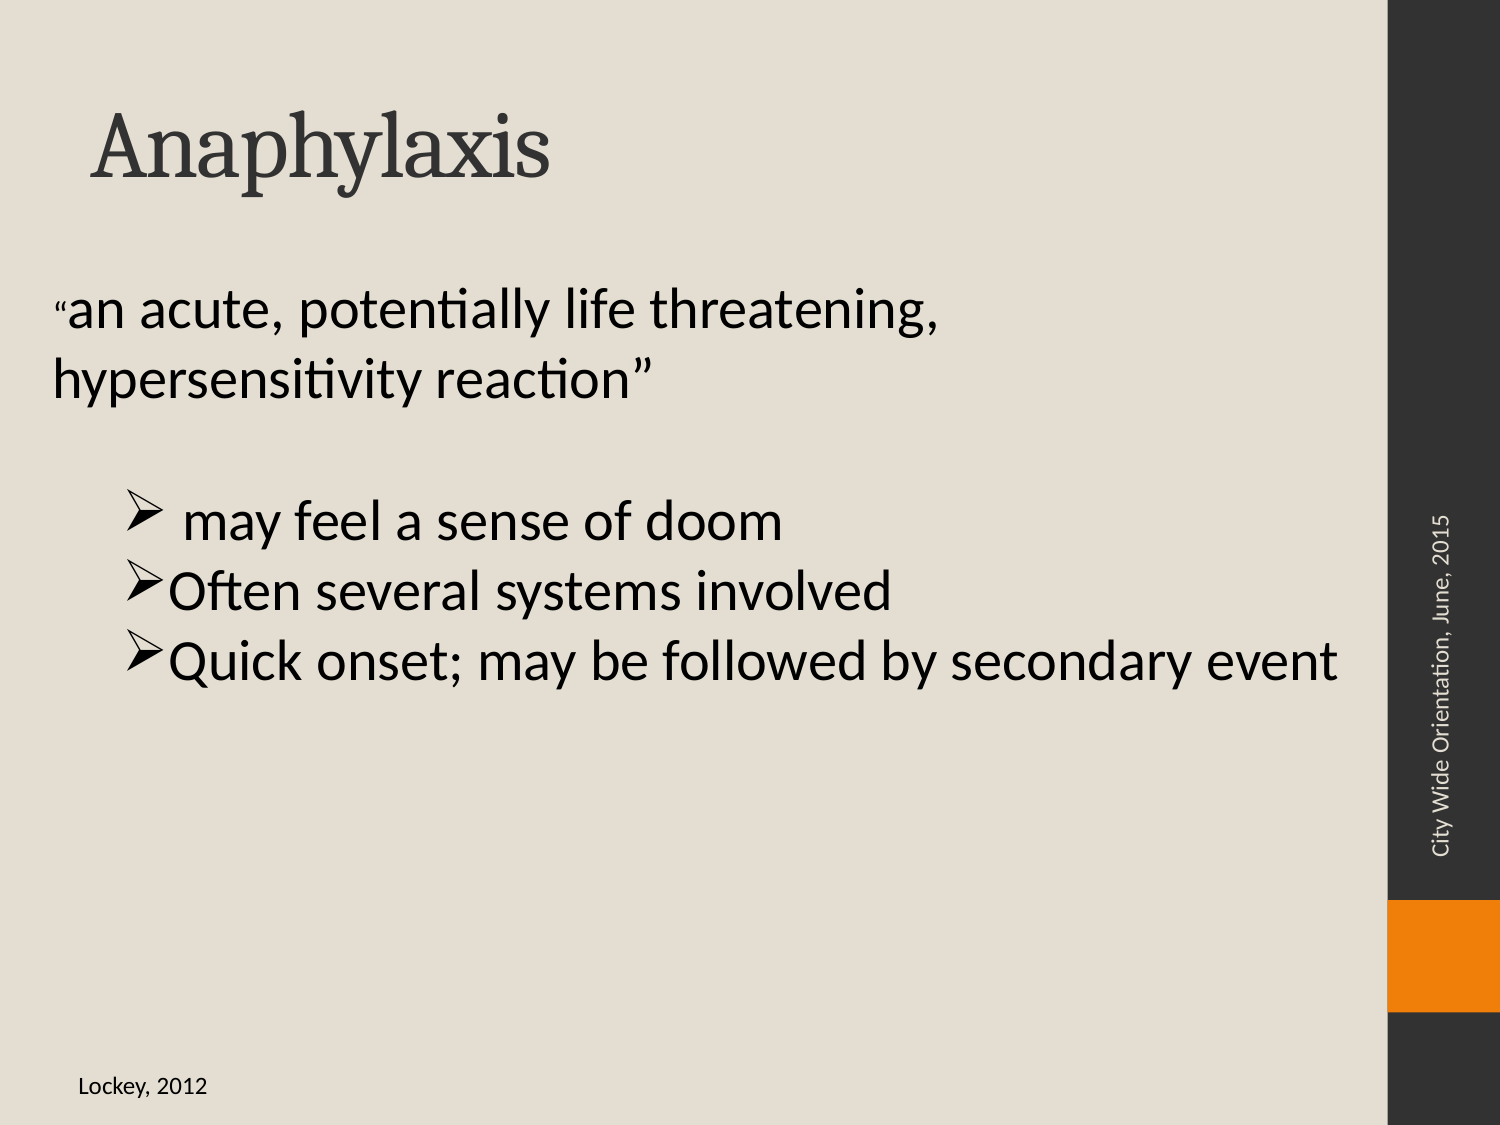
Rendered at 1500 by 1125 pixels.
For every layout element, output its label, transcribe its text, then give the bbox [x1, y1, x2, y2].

text_box may feel a sense of doom Often several systems involved Quick onset; may be followed by secondary event [107, 474, 1355, 770]
title Anaphylaxis [75, 45, 1325, 233]
text_box Lockey, 2012 [63, 1062, 223, 1108]
footer City Wide Orientation, June, 2015 [1408, 500, 1469, 889]
text_box “an acute, potentially life threatening, hypersensitivity reaction” [37, 262, 1375, 418]
